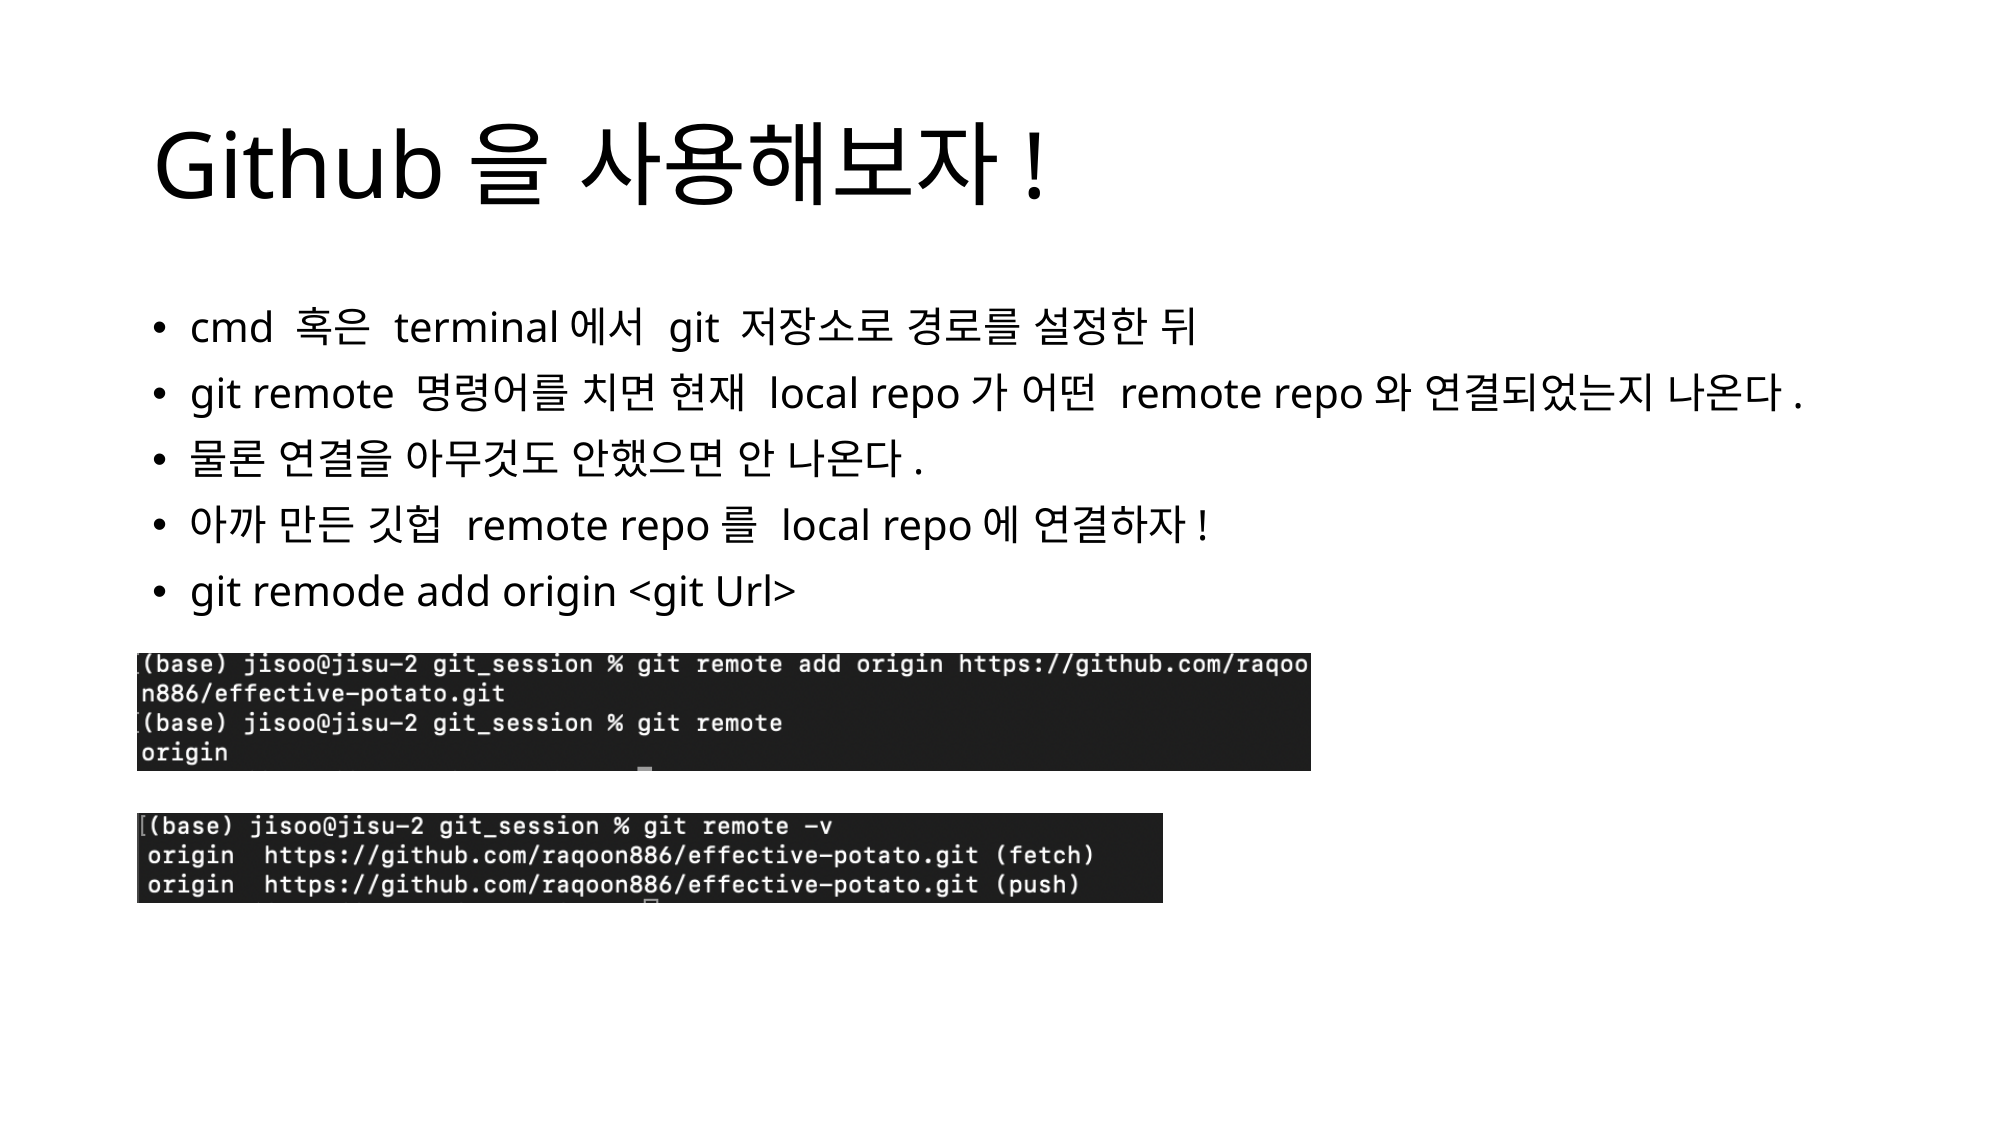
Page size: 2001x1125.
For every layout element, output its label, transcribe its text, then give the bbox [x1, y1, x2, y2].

picture [137, 653, 1311, 771]
picture [137, 813, 1163, 903]
title Github을 사용해보자! [137, 59, 1863, 278]
list cmd 혹은 terminal에서 git 저장소로 경로를 설정한 뒤 git remote 명령어를 치면 현재 local repo가 어떤 remote repo와 연결되었는지 나온다. 물론 연결을 아무것도 안했으면 안 나온다. 아까 만든 깃헙 remote repo를 local repo에 연결하자! git remode add origin <git Url> [137, 299, 1863, 1125]
